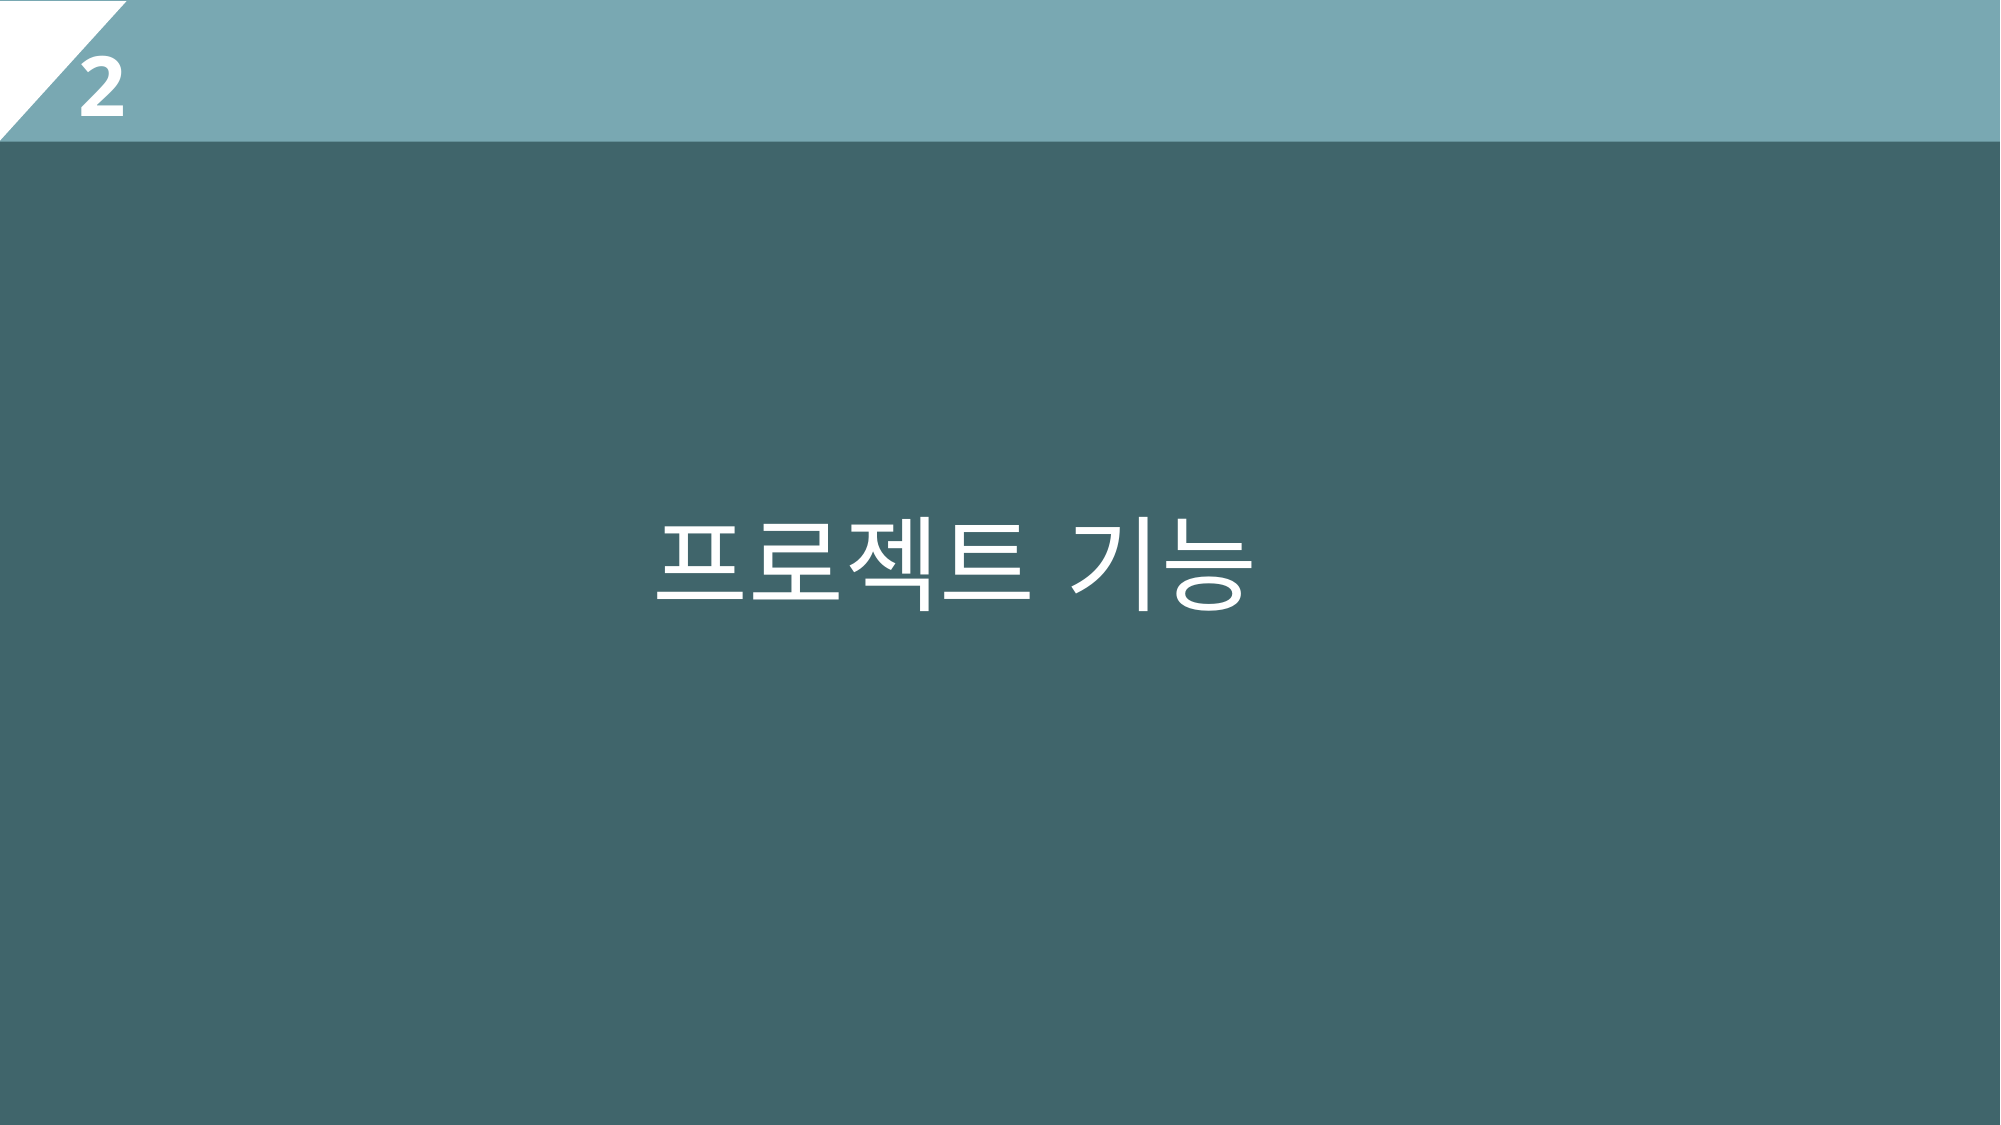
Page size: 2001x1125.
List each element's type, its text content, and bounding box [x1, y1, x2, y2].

text_box [0, 0, 129, 143]
text_box [2, 74, 63, 141]
text_box 2 [63, 25, 141, 141]
text_box [108, 0, 2000, 141]
text_box [0, 141, 2000, 1125]
text_box 프로젝트 기능 [637, 492, 1568, 633]
